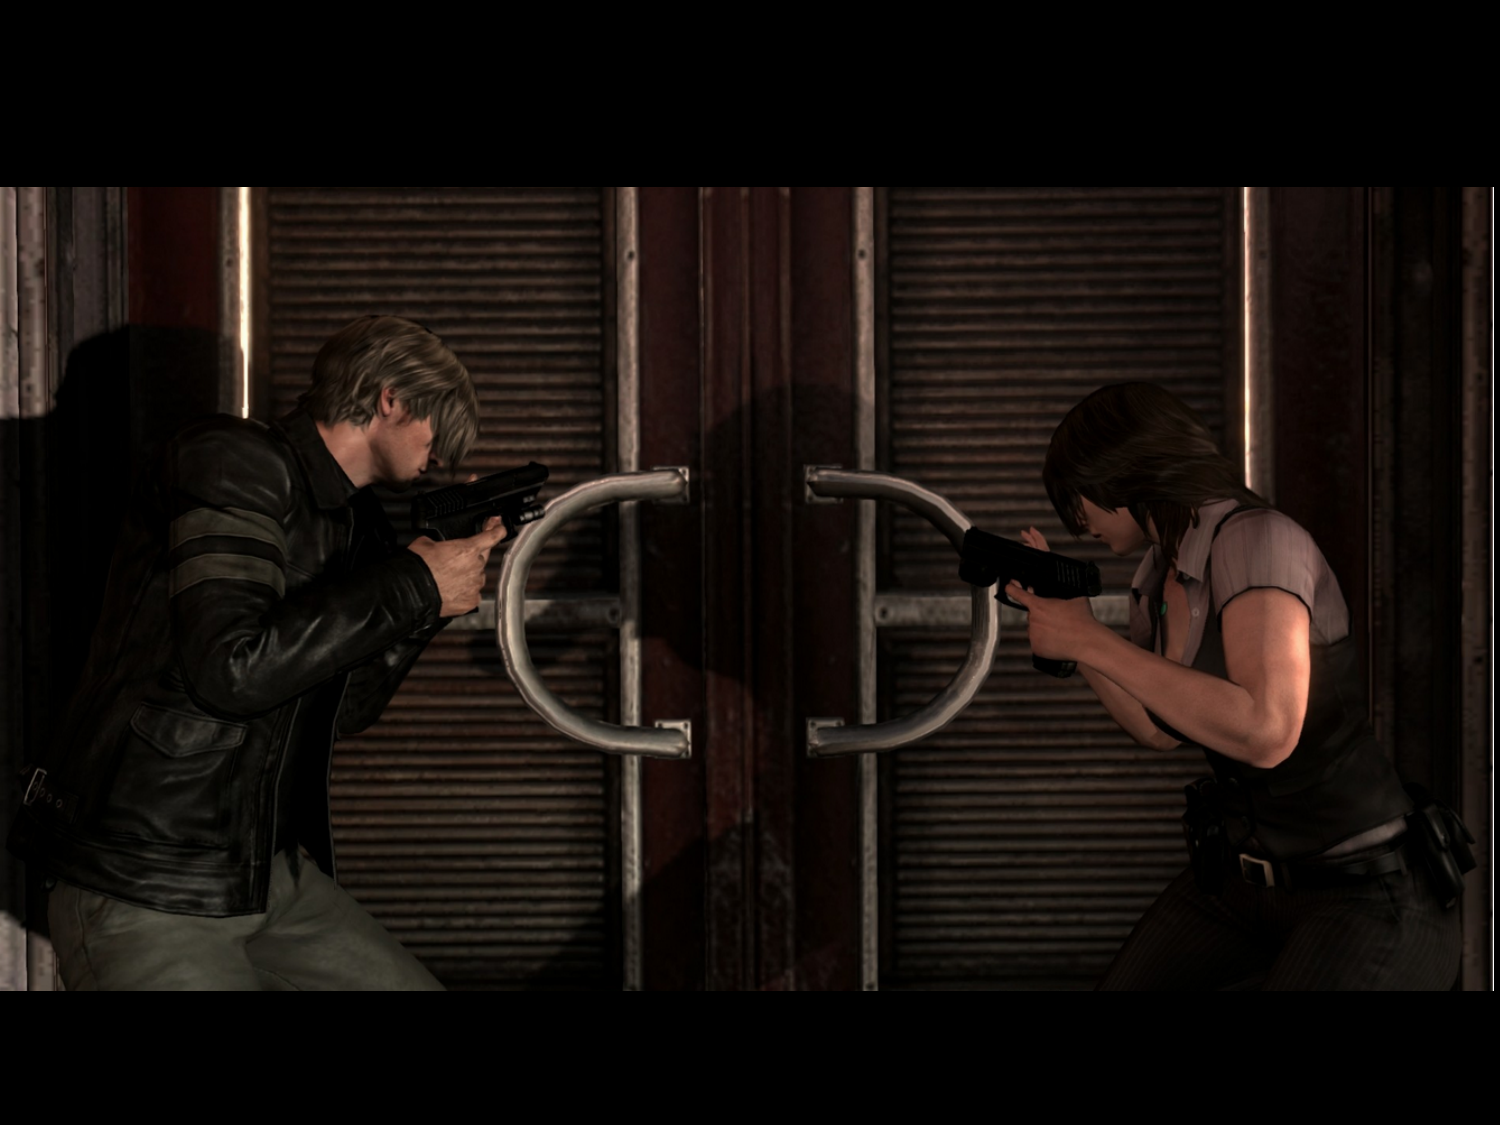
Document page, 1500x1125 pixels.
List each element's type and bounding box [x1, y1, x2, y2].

picture [0, 187, 1494, 991]
